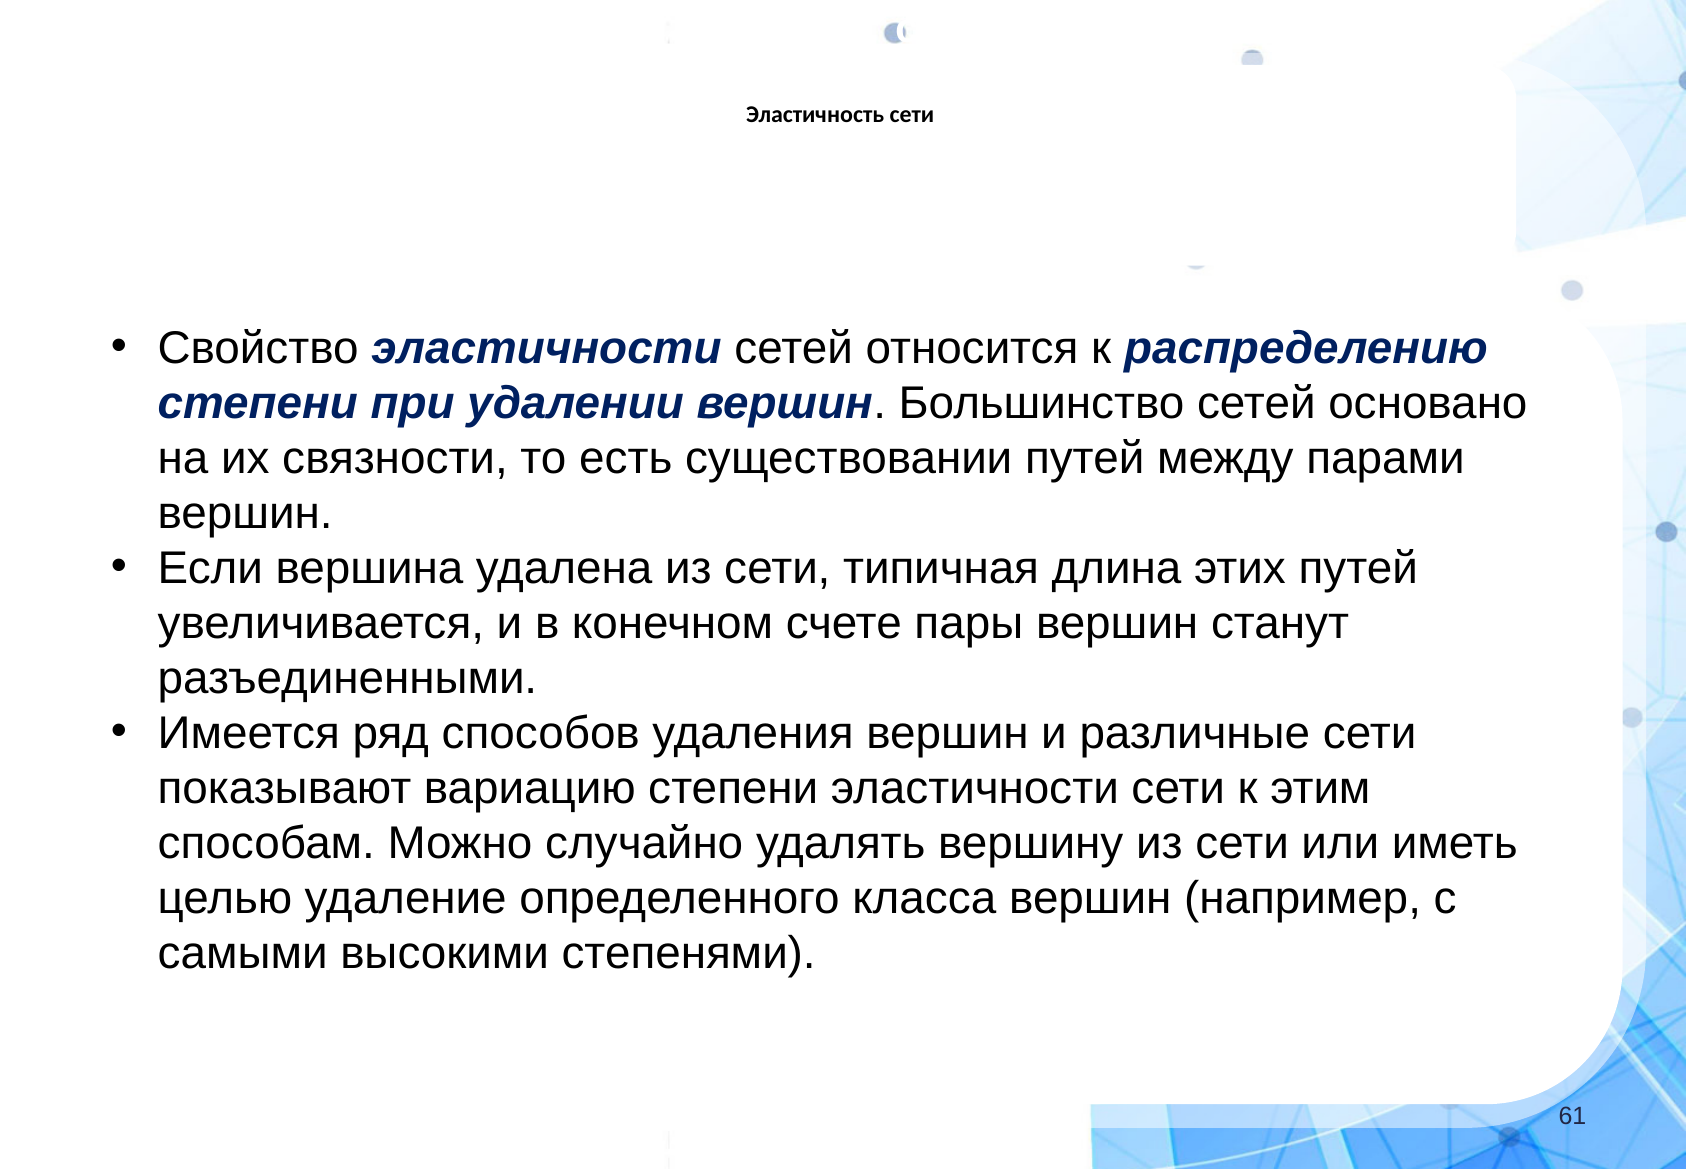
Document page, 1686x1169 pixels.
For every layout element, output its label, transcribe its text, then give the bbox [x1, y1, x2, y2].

text_box ‹#› [1208, 1136, 1602, 1146]
picture [0, 0, 1686, 1169]
text_box Сложные сети [679, 0, 1013, 51]
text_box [39, 52, 1647, 1129]
